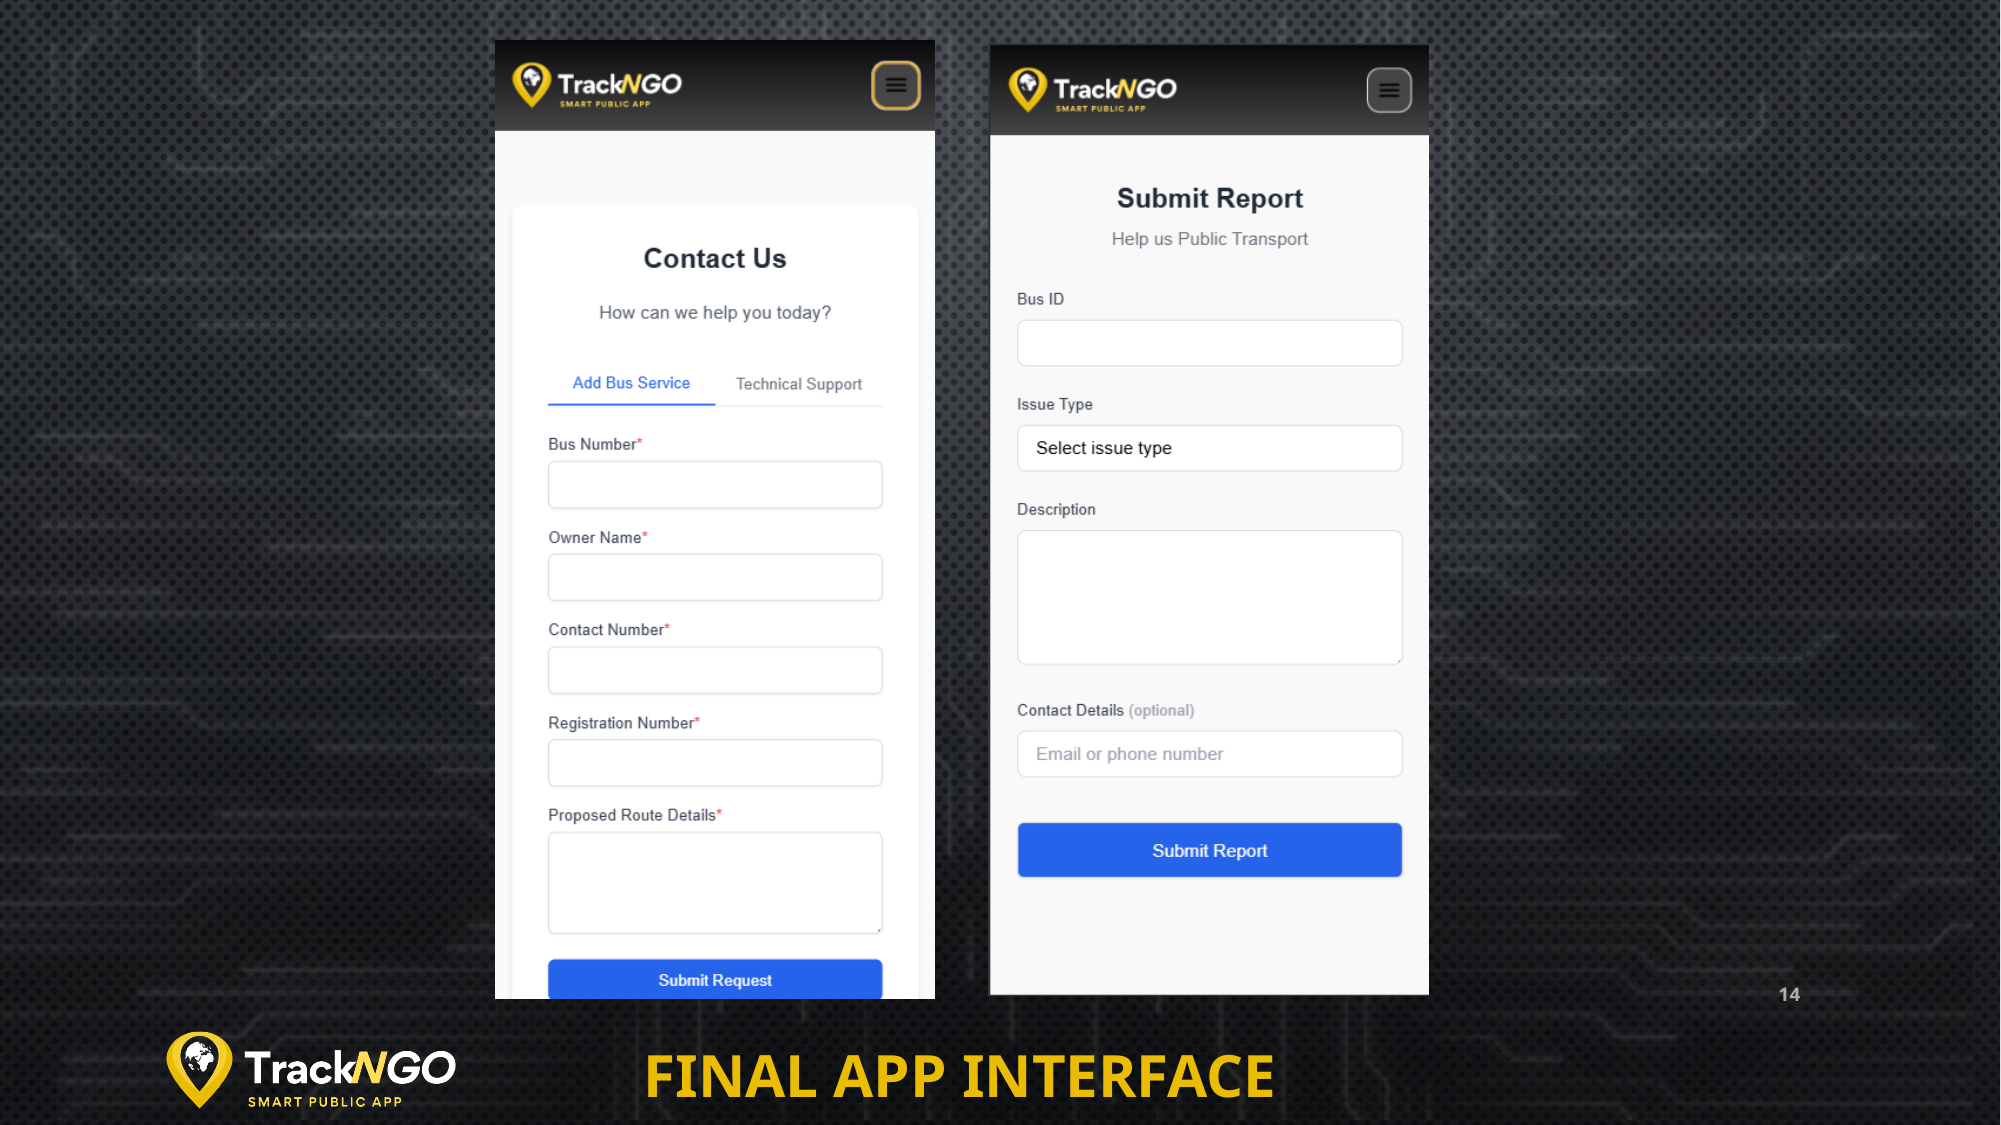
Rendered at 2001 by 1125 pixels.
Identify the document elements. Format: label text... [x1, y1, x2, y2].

picture [0, 0, 1974, 1122]
title Final APP Interface [628, 1120, 1652, 1125]
